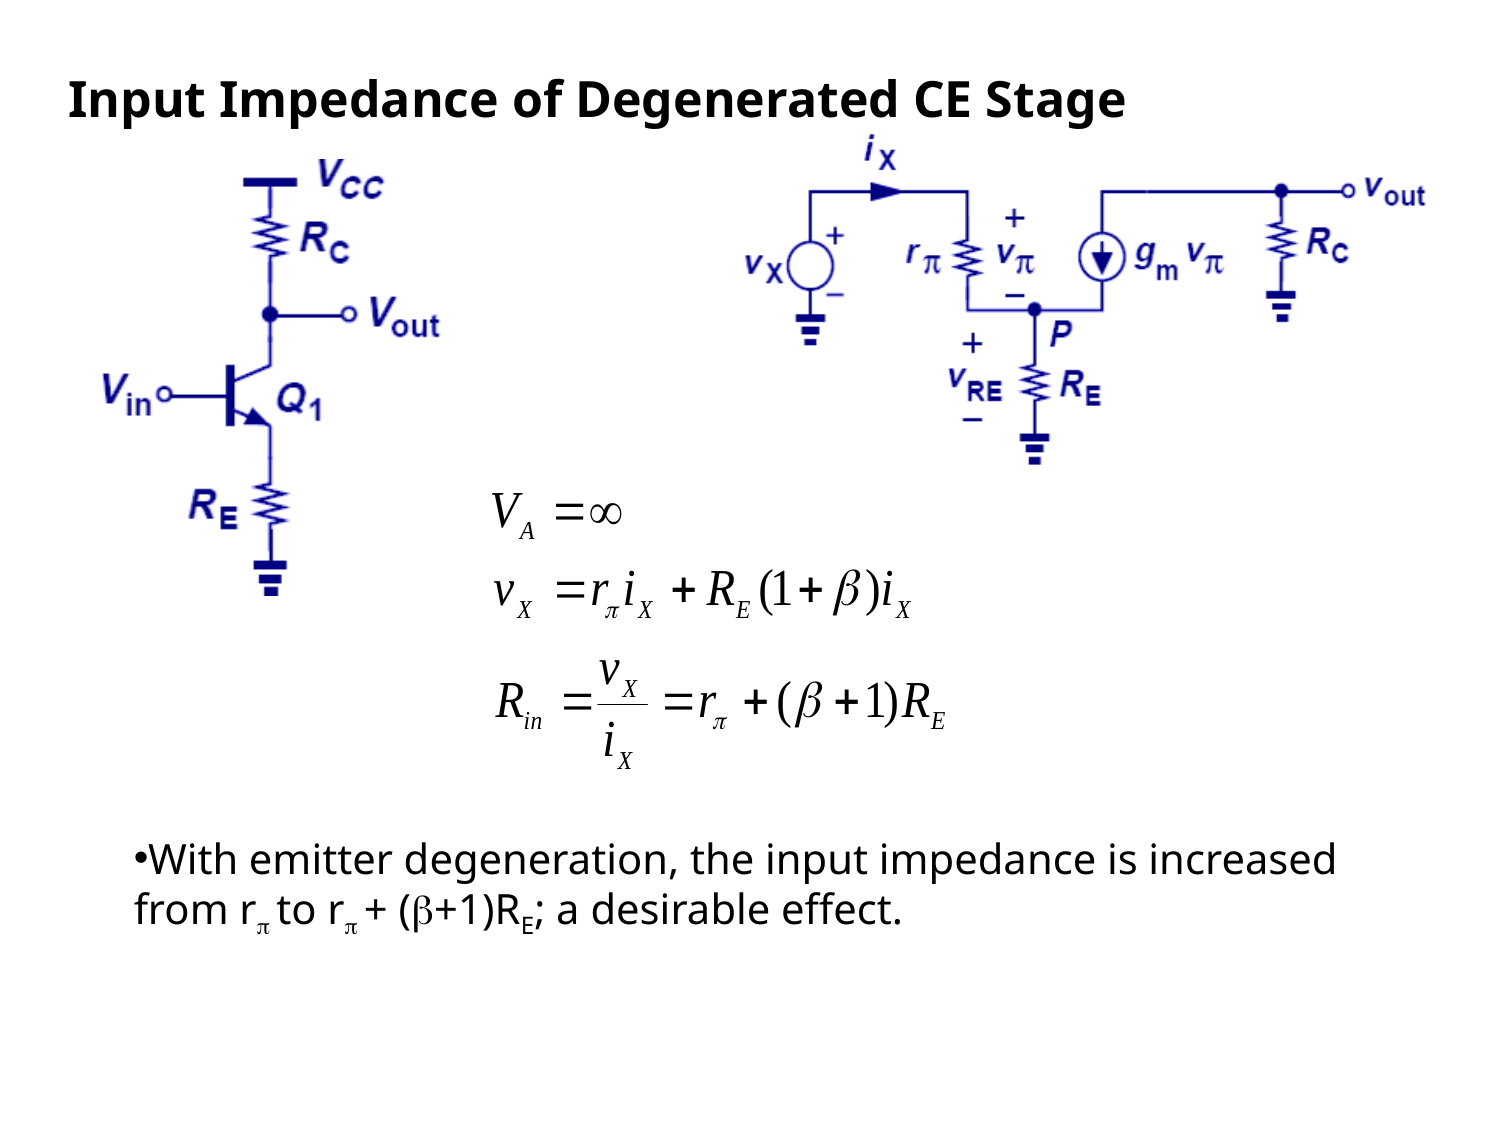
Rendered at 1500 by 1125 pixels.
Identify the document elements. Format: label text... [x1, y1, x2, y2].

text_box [489, 480, 952, 777]
list With emitter degeneration, the input impedance is increased from r to r + (+1)RE; a desirable effect. [118, 825, 1382, 963]
title Input Impedance of Degenerated CE Stage [53, 34, 1341, 160]
picture [733, 132, 1443, 482]
picture [90, 159, 503, 596]
